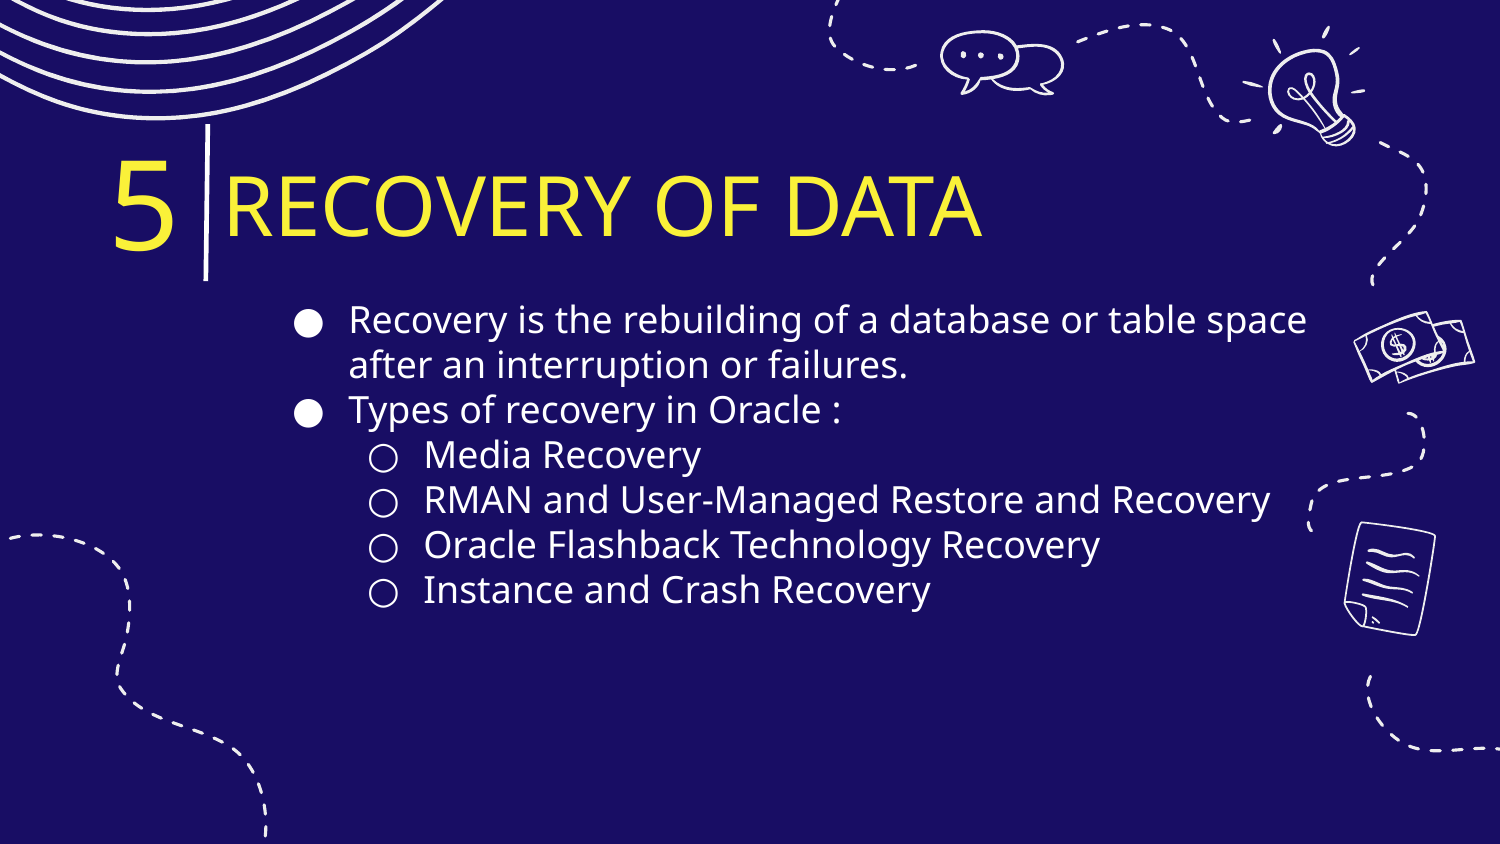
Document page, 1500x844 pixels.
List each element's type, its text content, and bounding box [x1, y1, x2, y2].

text_box 5 [80, 110, 208, 291]
title RECOVERY OF DATA [213, 133, 1099, 273]
text_box [829, 0, 916, 70]
subtitle Recovery is the rebuilding of a database or table space after an interruption or failures. Types of recovery in Oracle : Media Recovery RMAN and User-Managed Restore and Recovery Oracle Flashback Technology Recovery Instance and Crash Recovery [258, 281, 1345, 844]
